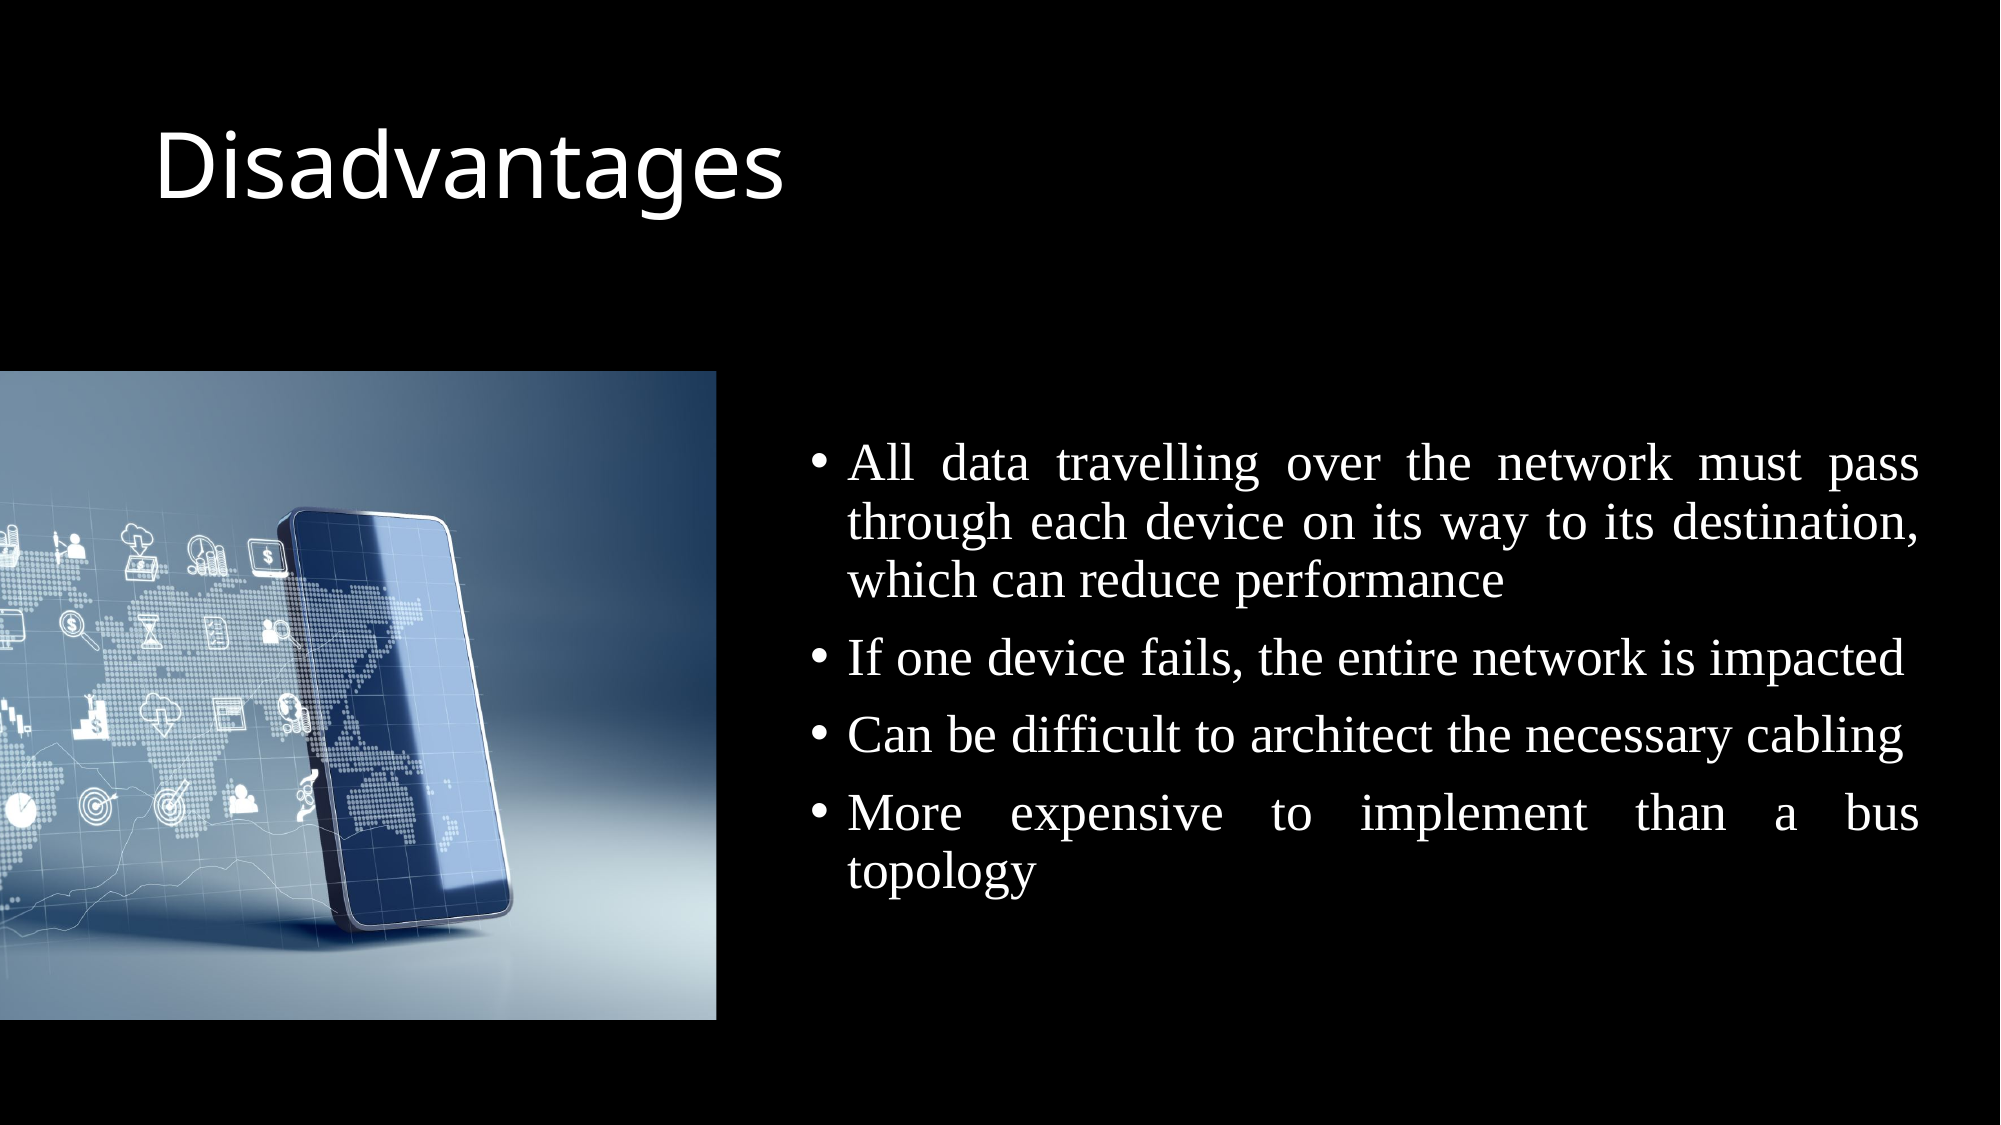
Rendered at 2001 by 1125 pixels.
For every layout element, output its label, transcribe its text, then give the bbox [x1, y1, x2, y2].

title Disadvantages [137, 59, 1863, 278]
list All data travelling over the network must pass through each device on its way to its destination, which can reduce performance If one device fails, the entire network is impacted Can be difficult to architect the necessary cabling More expensive to implement than a bus topology [795, 424, 1936, 988]
picture [0, 371, 717, 1020]
